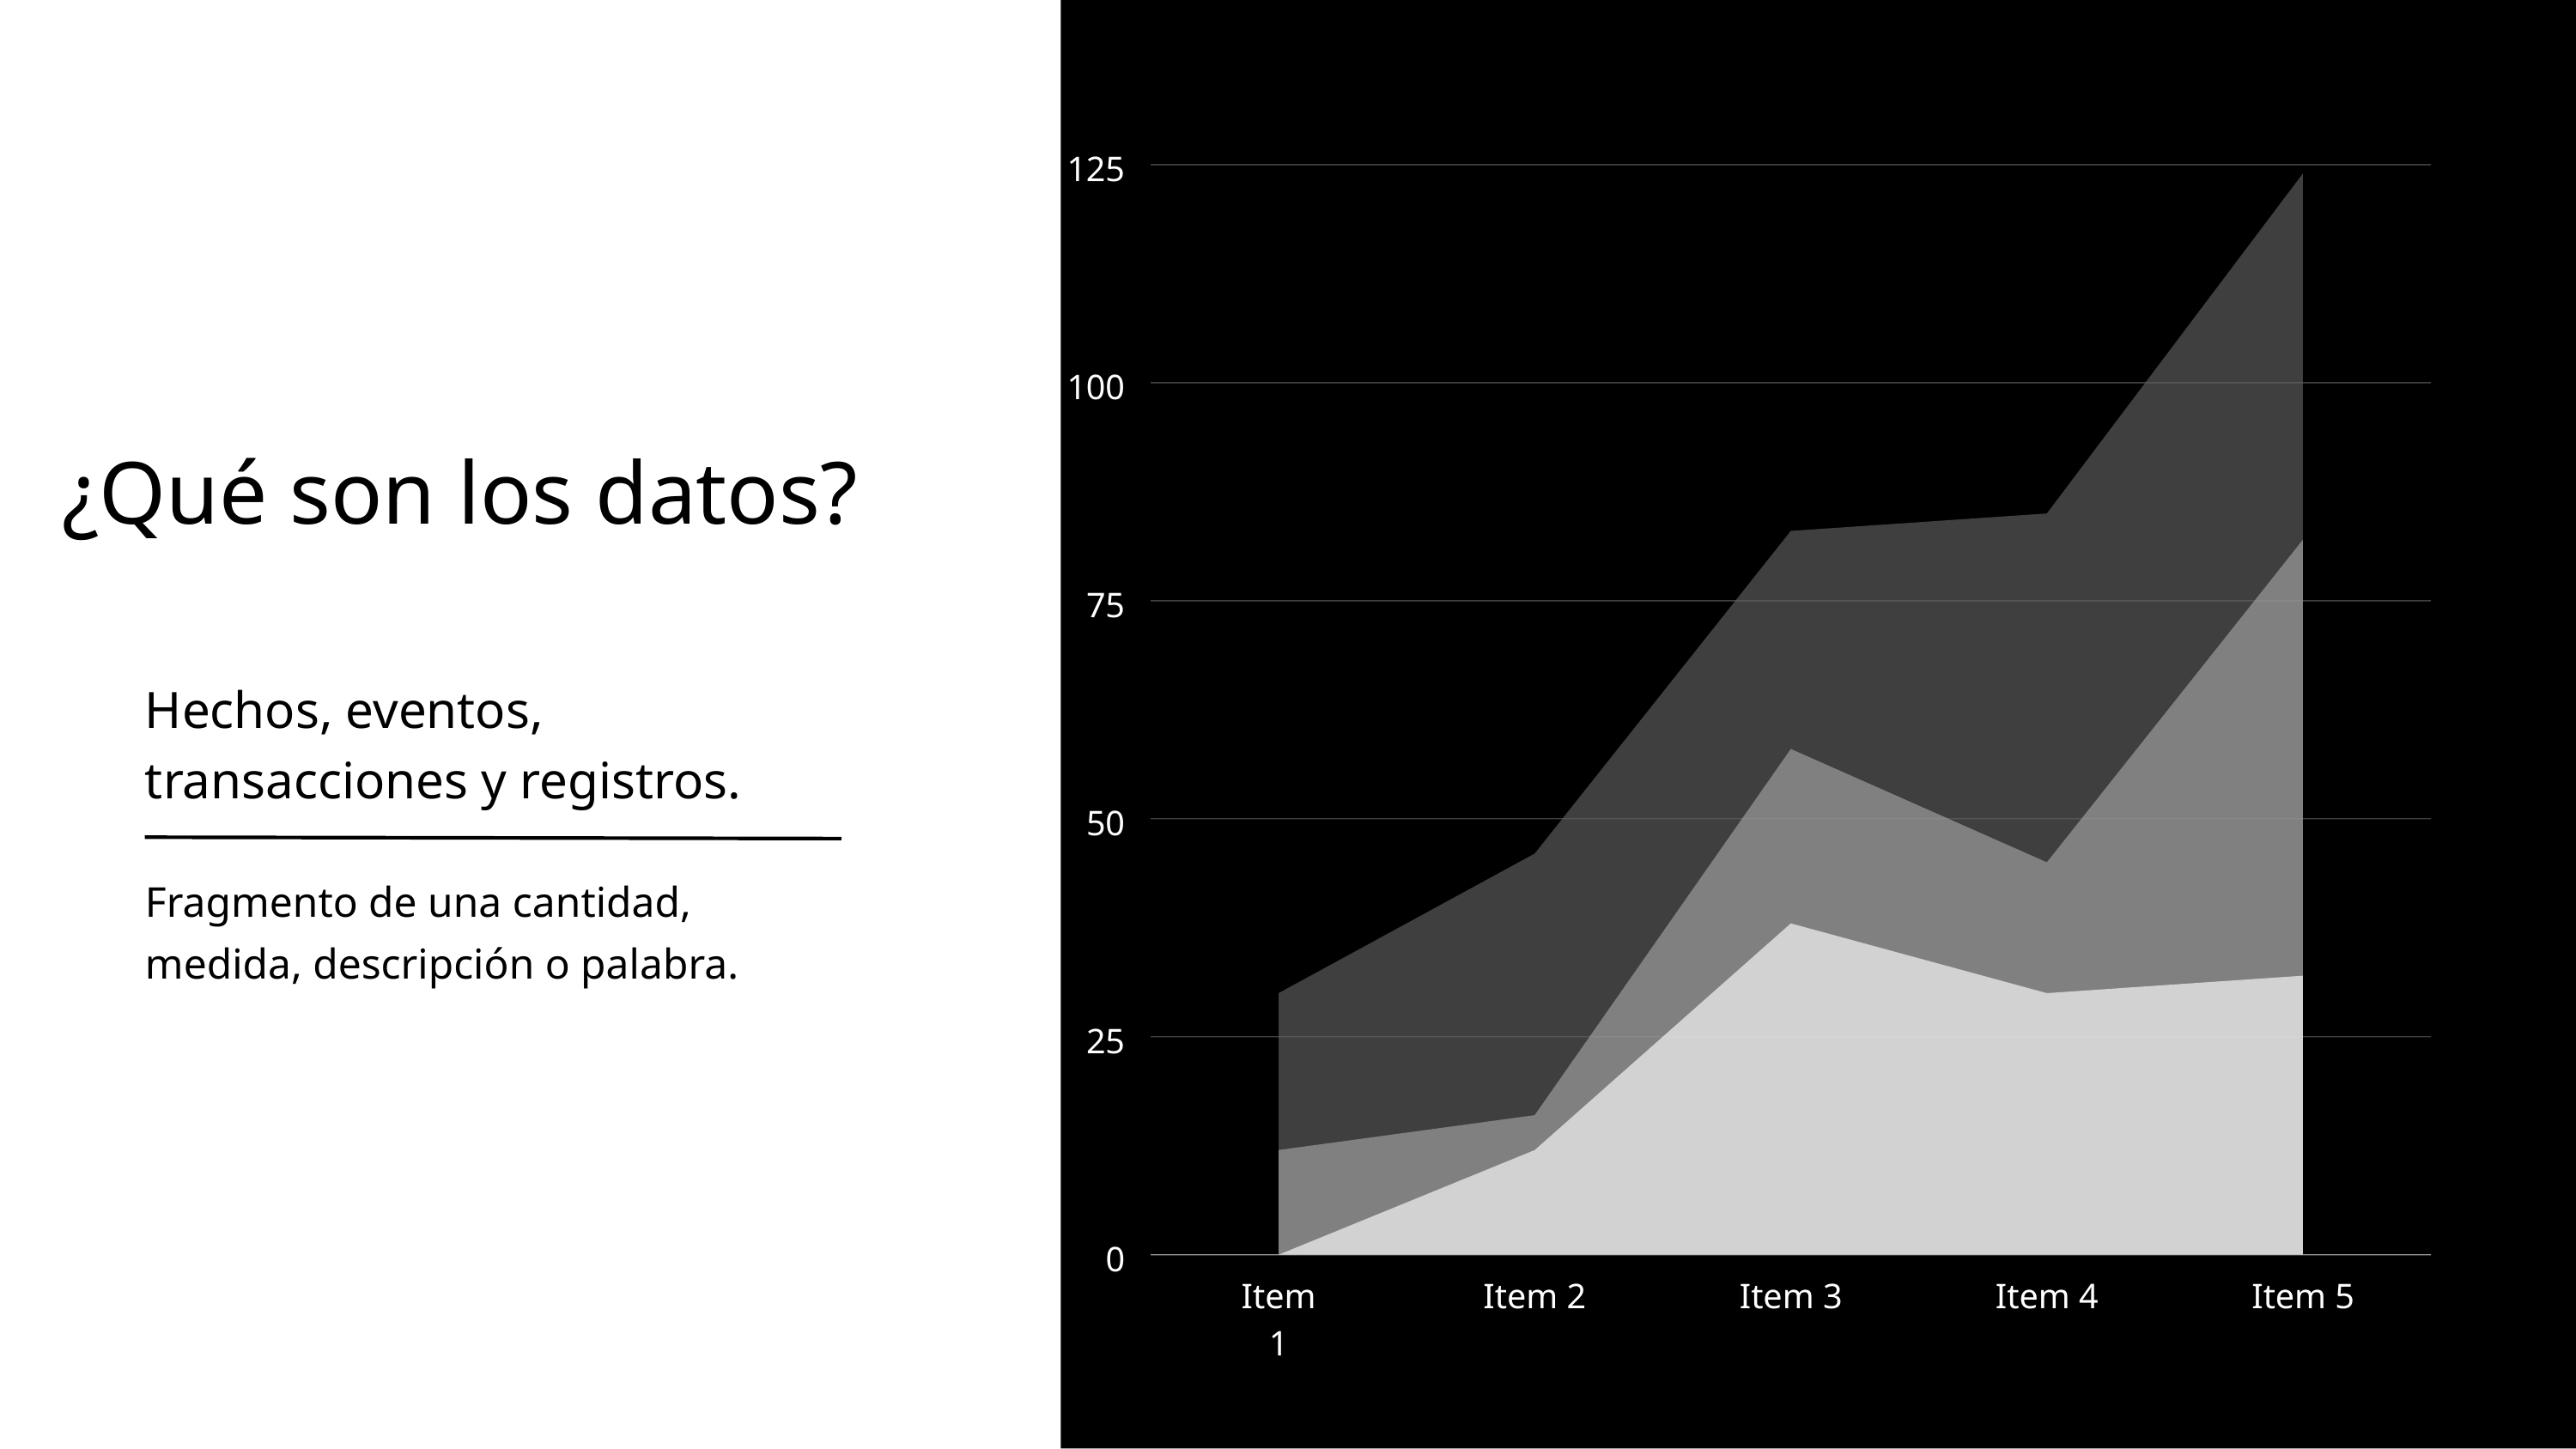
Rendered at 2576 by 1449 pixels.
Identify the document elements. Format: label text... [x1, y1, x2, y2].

text_box ¿Qué son los datos? [62, 438, 996, 542]
text_box [1060, 0, 2576, 1449]
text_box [1060, 144, 2432, 1313]
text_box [144, 675, 842, 982]
